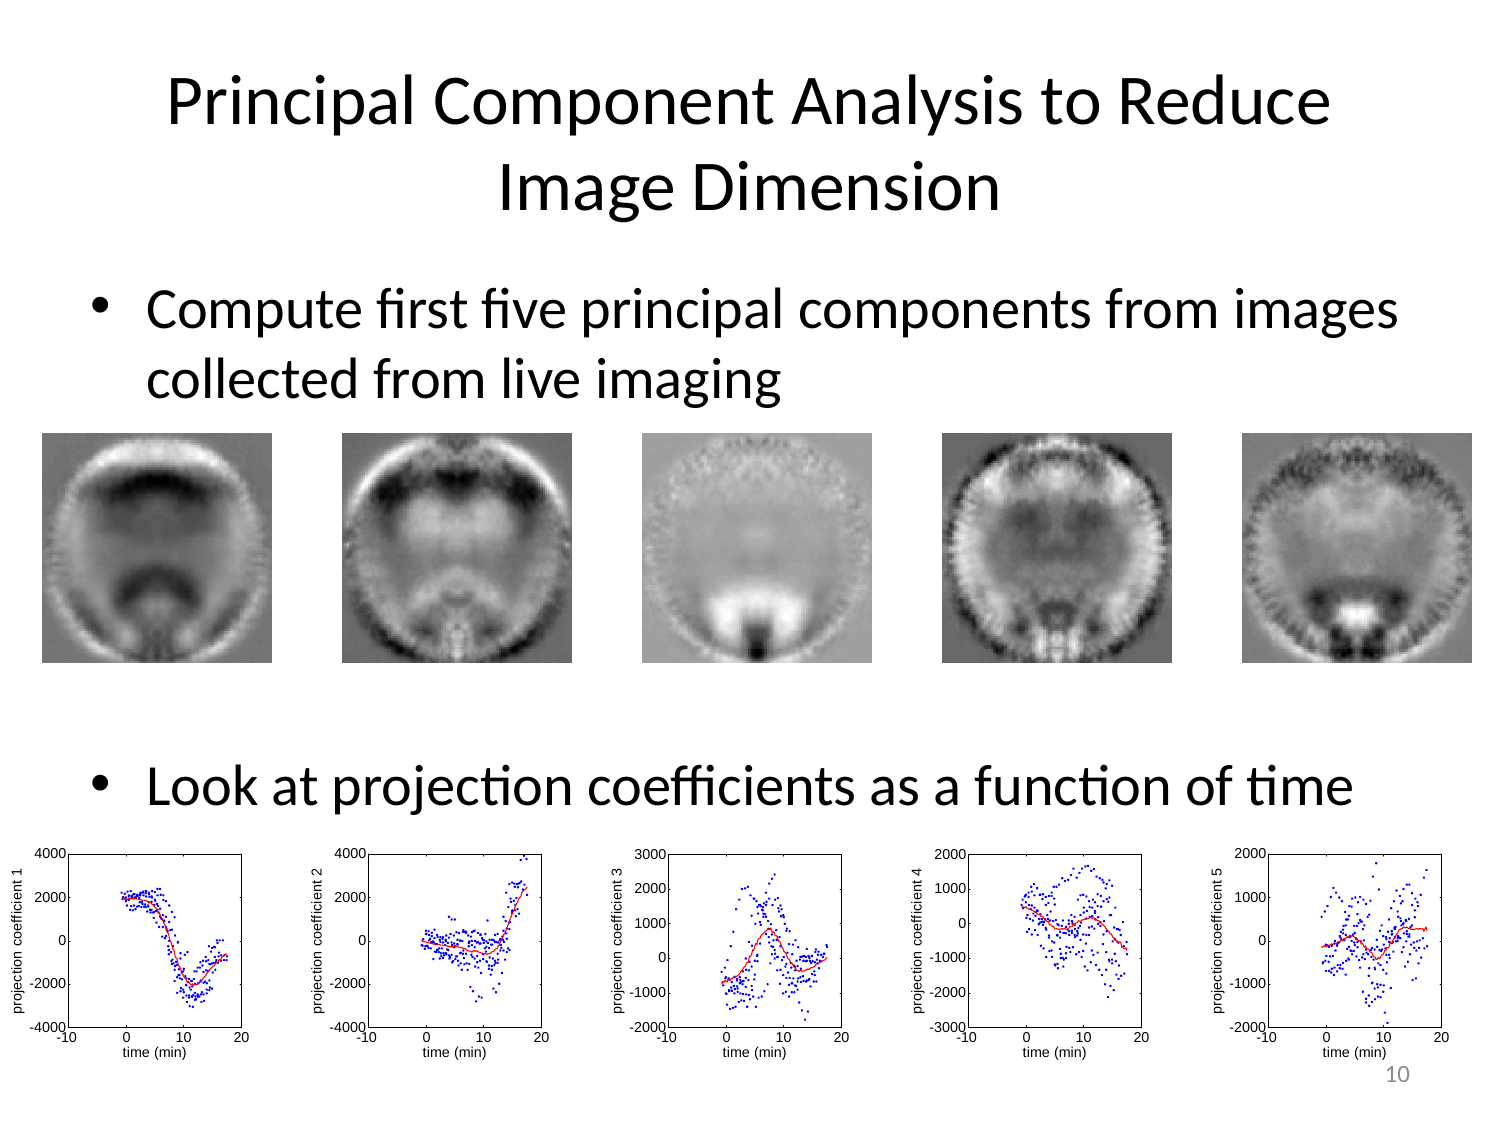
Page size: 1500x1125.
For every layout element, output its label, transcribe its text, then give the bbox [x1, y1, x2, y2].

list Compute first five principal components from images collected from live imaging Look at projection coefficients as a function of time [75, 262, 1425, 410]
picture [0, 412, 1500, 694]
title Principal Component Analysis to Reduce Image Dimension [75, 45, 1425, 233]
picture [0, 837, 1500, 1063]
list Compute first five principal components from images collected from live imaging Look at projection coefficients as a function of time [75, 703, 1425, 835]
slide_number 10 [1074, 1071, 1425, 1103]
